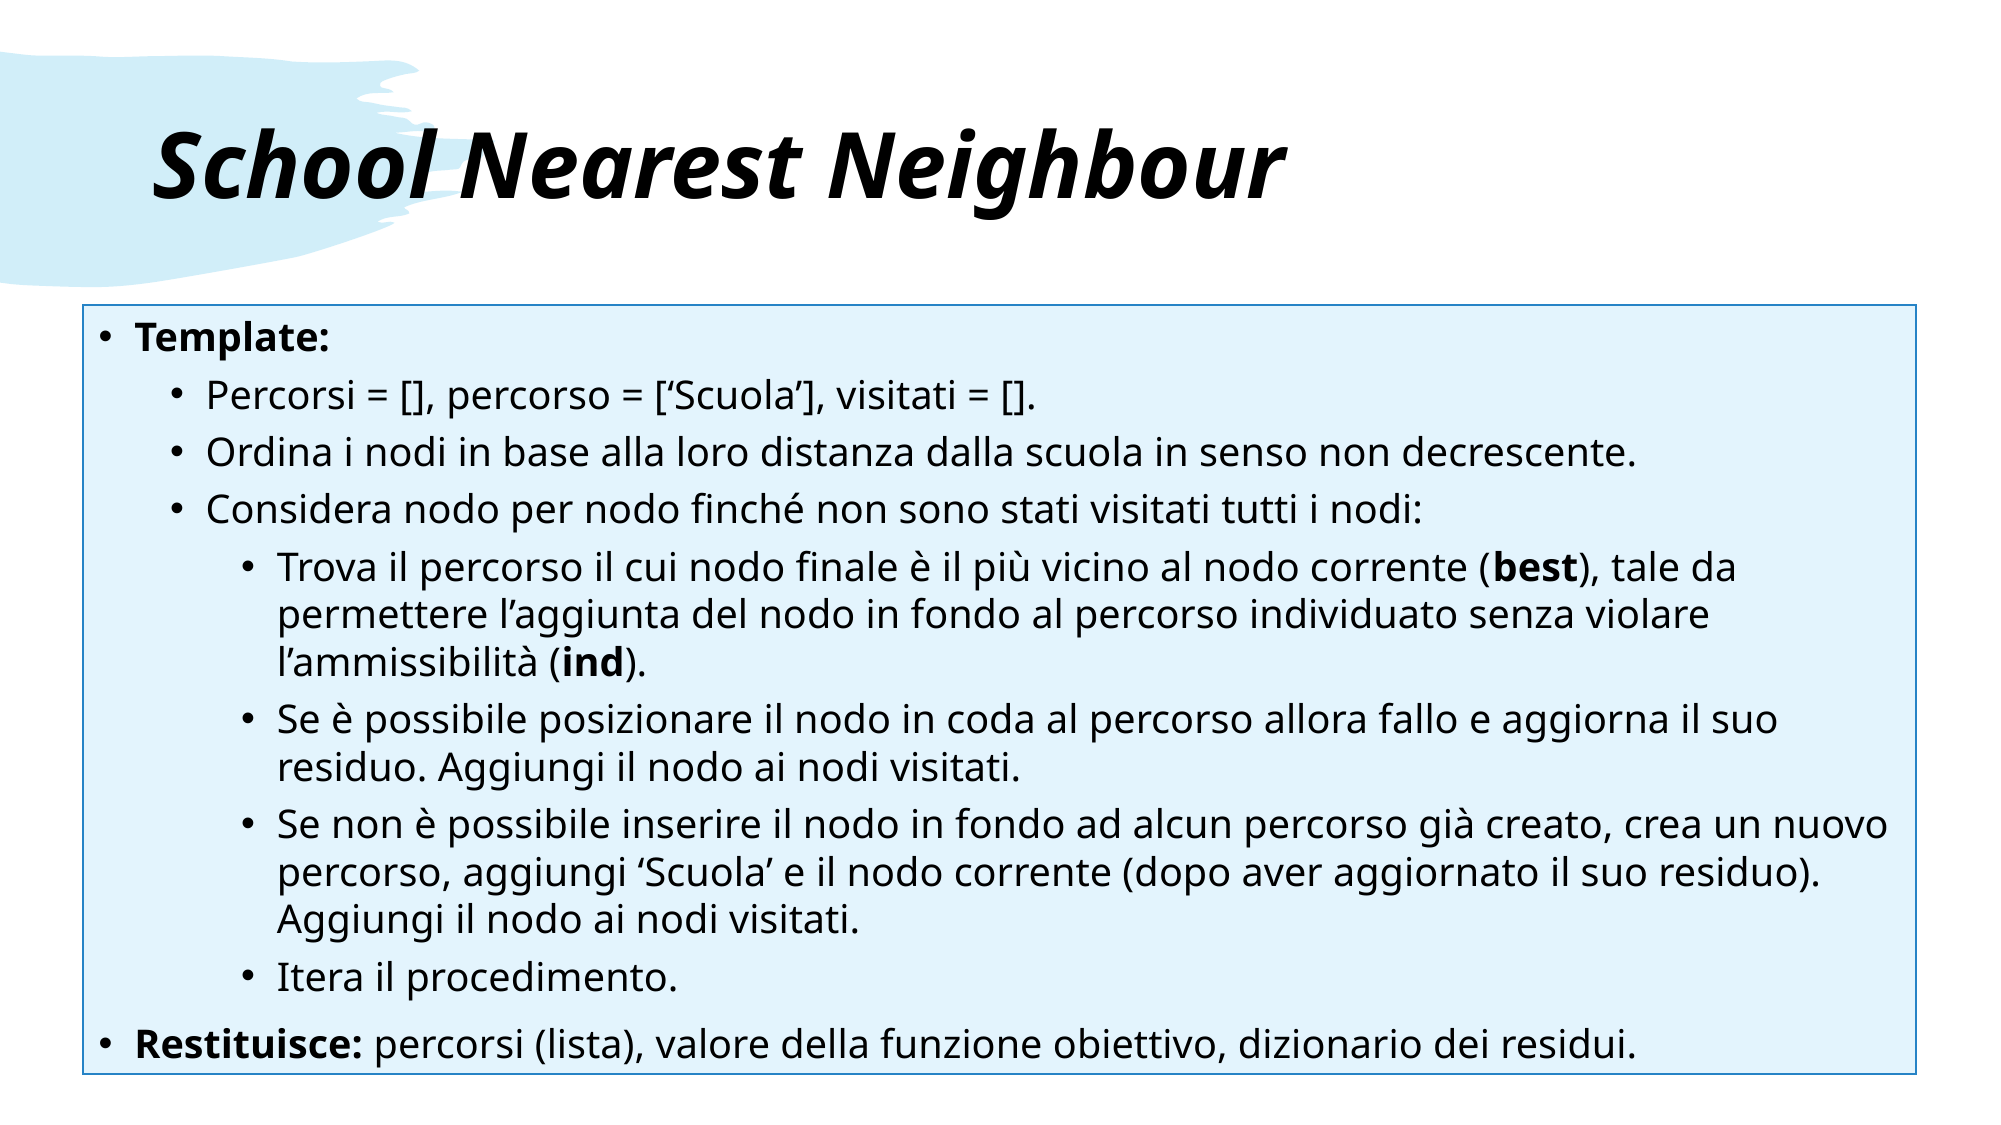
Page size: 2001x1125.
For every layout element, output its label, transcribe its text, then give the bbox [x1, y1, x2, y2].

list Template: Percorsi = [], percorso = [‘Scuola’], visitati = []. Ordina i nodi in base alla loro distanza dalla scuola in senso non decrescente. Considera nodo per nodo finché non sono stati visitati tutti i nodi: Trova il percorso il cui nodo finale è il più vicino al nodo corrente (best), tale da permettere l’aggiunta del nodo in fondo al percorso individuato senza violare l’ammissibilità (ind). Se è possibile posizionare il nodo in coda al percorso allora fallo e aggiorna il suo residuo. Aggiungi il nodo ai nodi visitati. Se non è possibile inserire il nodo in fondo ad alcun percorso già creato, crea un nuovo percorso, aggiungi ‘Scuola’ e il nodo corrente (dopo aver aggiornato il suo residuo). Aggiungi il nodo ai nodi visitati. Itera il procedimento. Restituisce: percorsi (lista), valore della funzione obiettivo, dizionario dei residui. [83, 304, 1933, 1075]
title School Nearest Neighbour [137, 59, 1863, 278]
